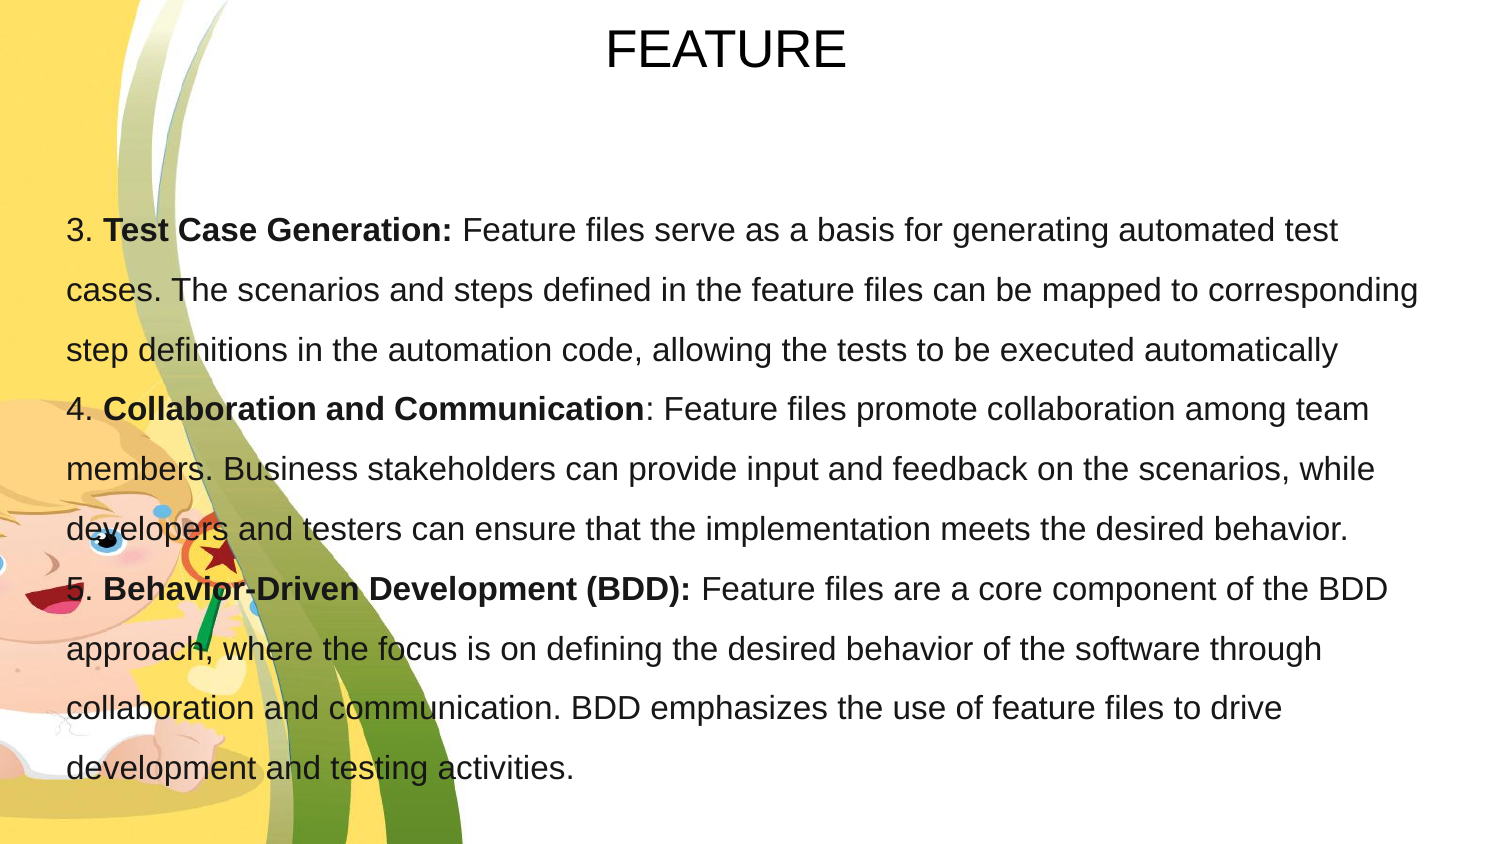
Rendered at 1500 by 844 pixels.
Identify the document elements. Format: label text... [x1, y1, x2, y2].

picture [0, 0, 1500, 844]
title FEATURE [27, 0, 1426, 94]
list 3. Test Case Generation: Feature files serve as a basis for generating automated test cases. The scenarios and steps defined in the feature files can be mapped to corresponding step definitions in the automation code, allowing the tests to be executed automatically 4. Collaboration and Communication: Feature files promote collaboration among team members. Business stakeholders can provide input and feedback on the scenarios, while developers and testers can ensure that the implementation meets the desired behavior. 5. Behavior-Driven Development (BDD): Feature files are a core component of the BDD approach, where the focus is on defining the desired behavior of the software through collaboration and communication. BDD emphasizes the use of feature files to drive development and testing activities. [51, 173, 1449, 844]
